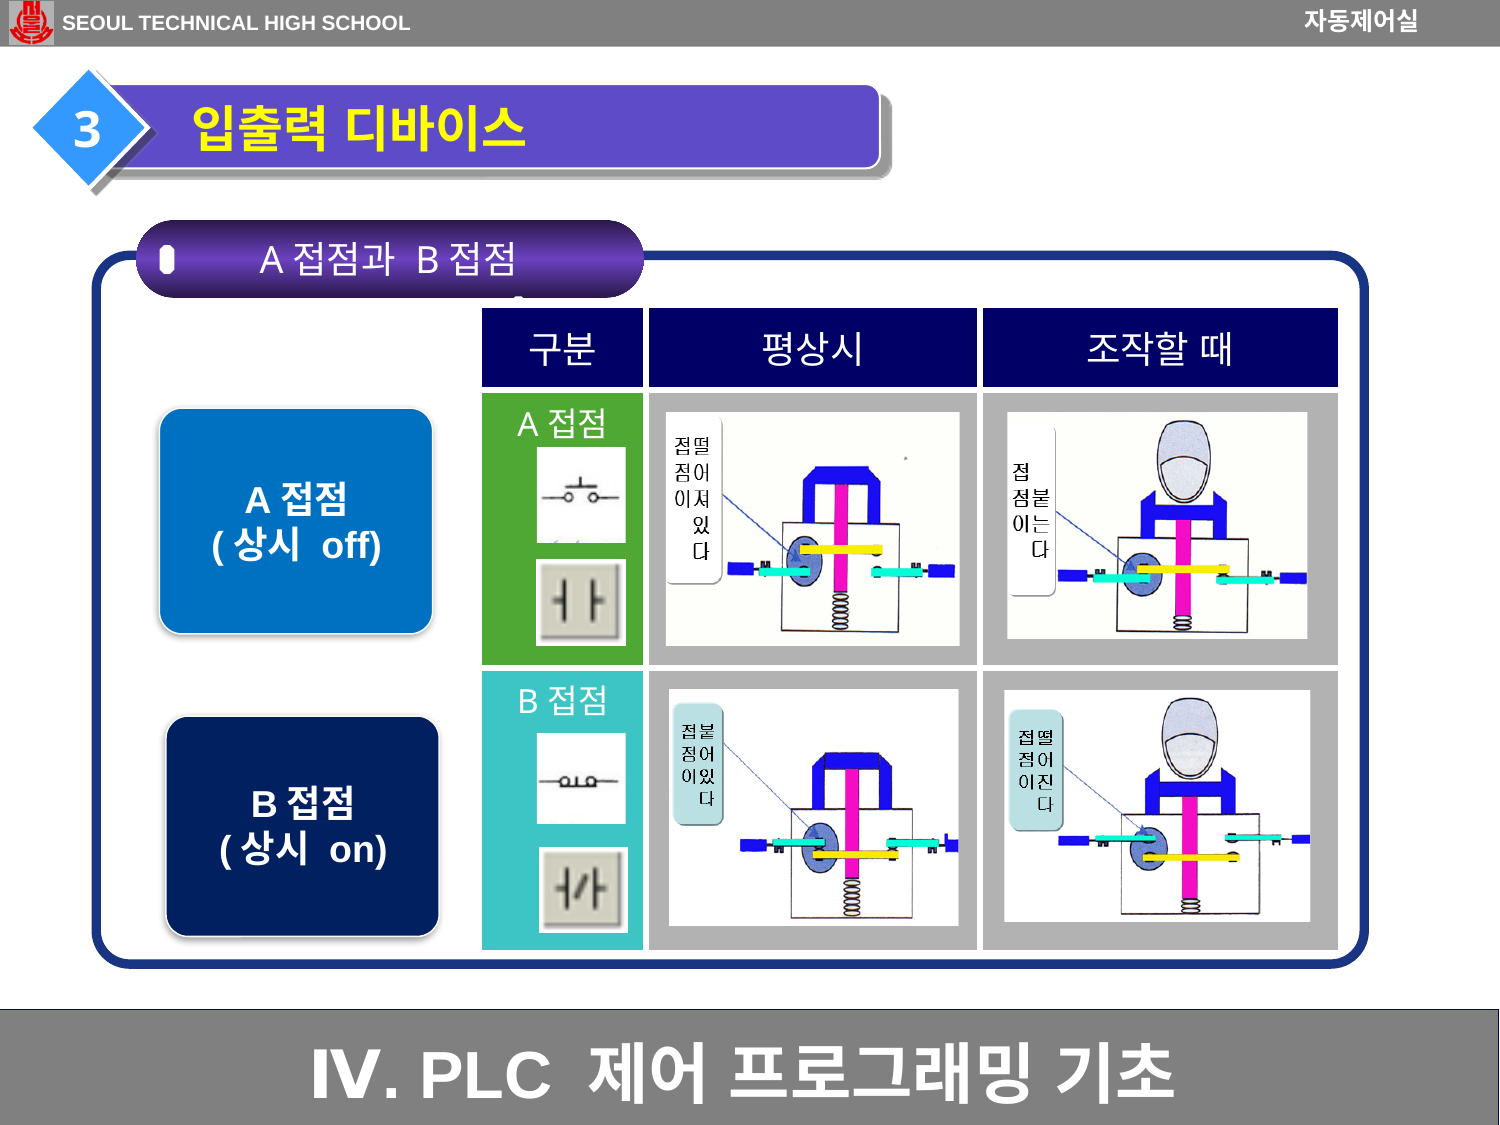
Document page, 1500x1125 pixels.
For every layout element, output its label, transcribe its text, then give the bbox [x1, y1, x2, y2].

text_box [29, 66, 881, 190]
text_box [159, 407, 433, 635]
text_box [165, 715, 440, 937]
picture [9, 1, 54, 45]
text_box A접점과 B접점 [181, 228, 597, 289]
text_box [159, 245, 175, 274]
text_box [479, 296, 1341, 953]
text_box [136, 219, 644, 298]
text_box [96, 255, 1365, 965]
